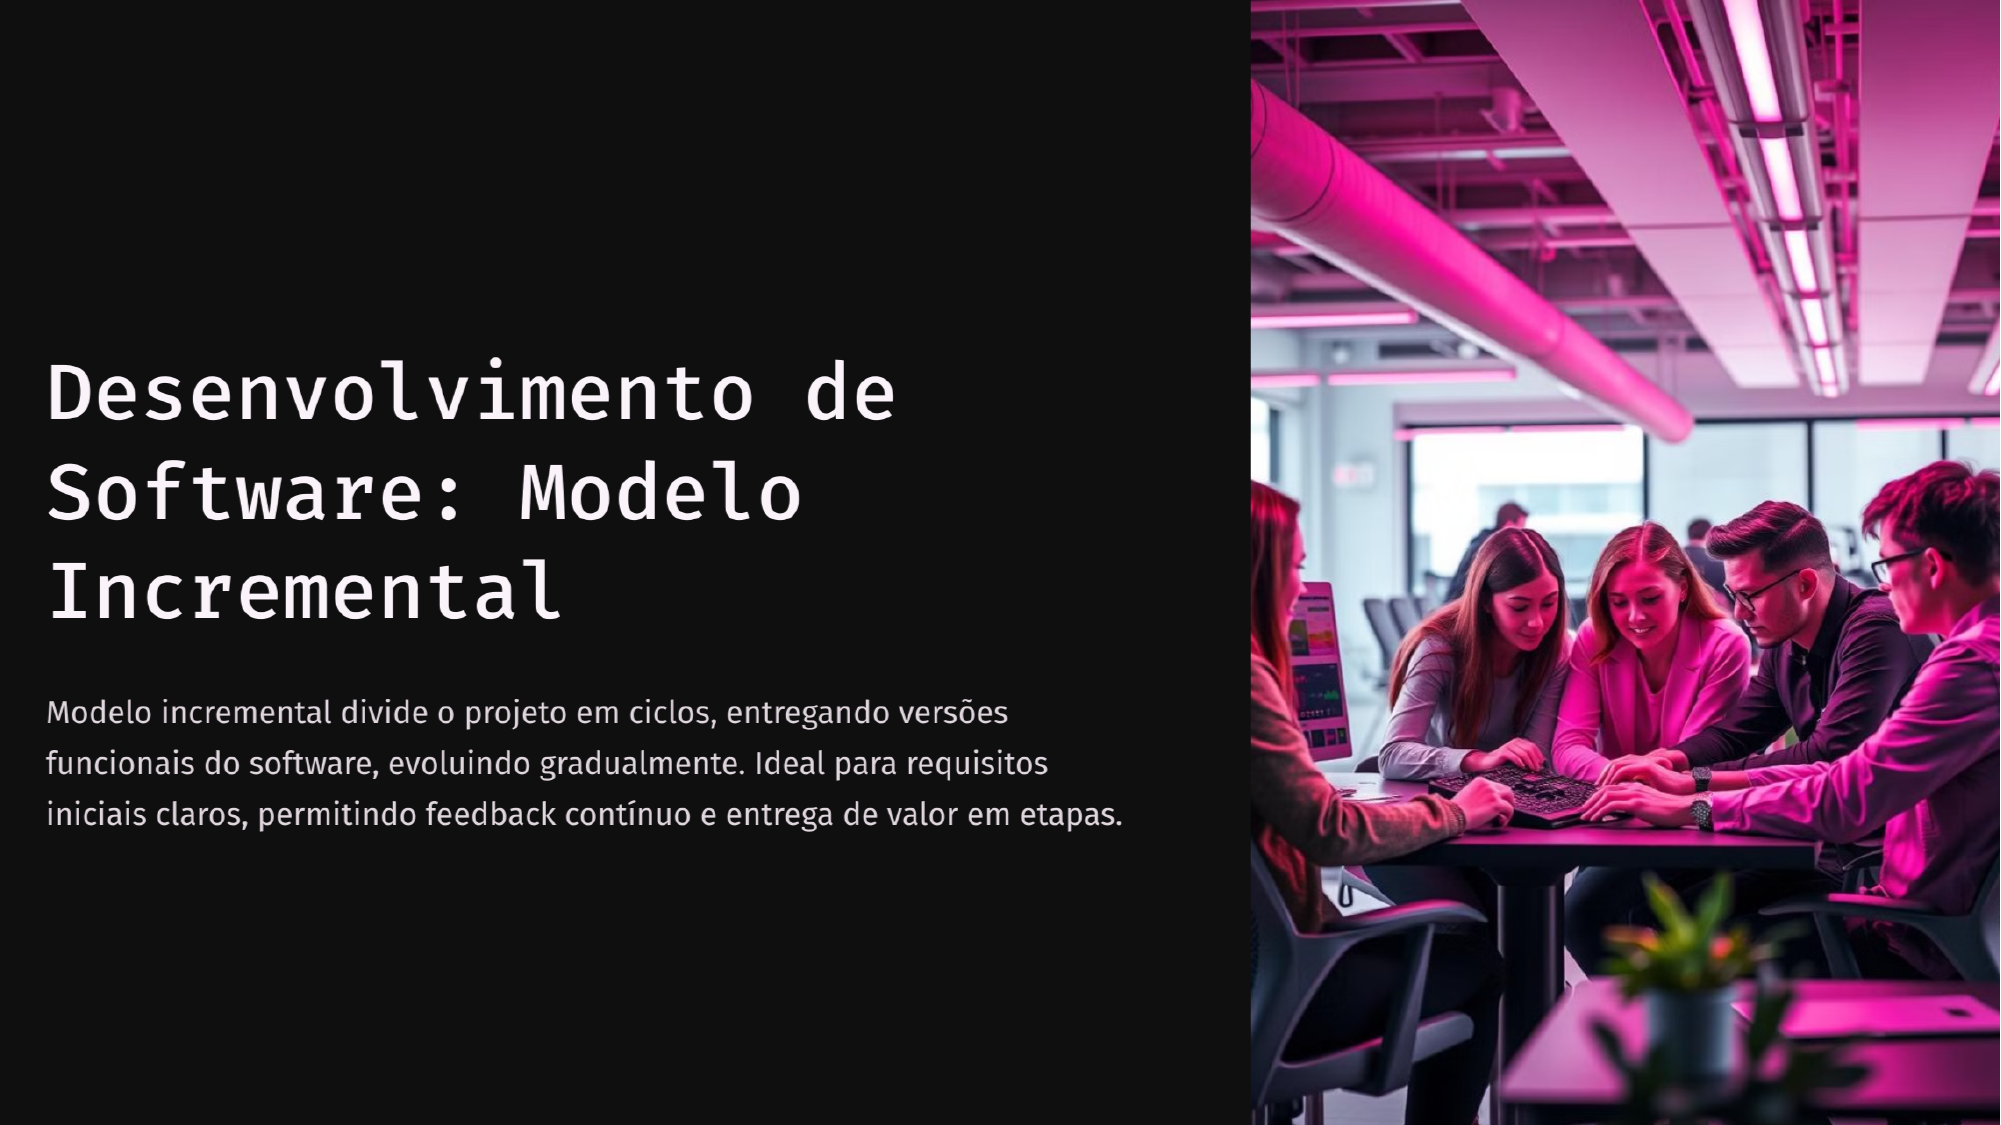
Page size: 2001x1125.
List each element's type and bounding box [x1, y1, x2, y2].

list [0, 0, 2000, 1125]
